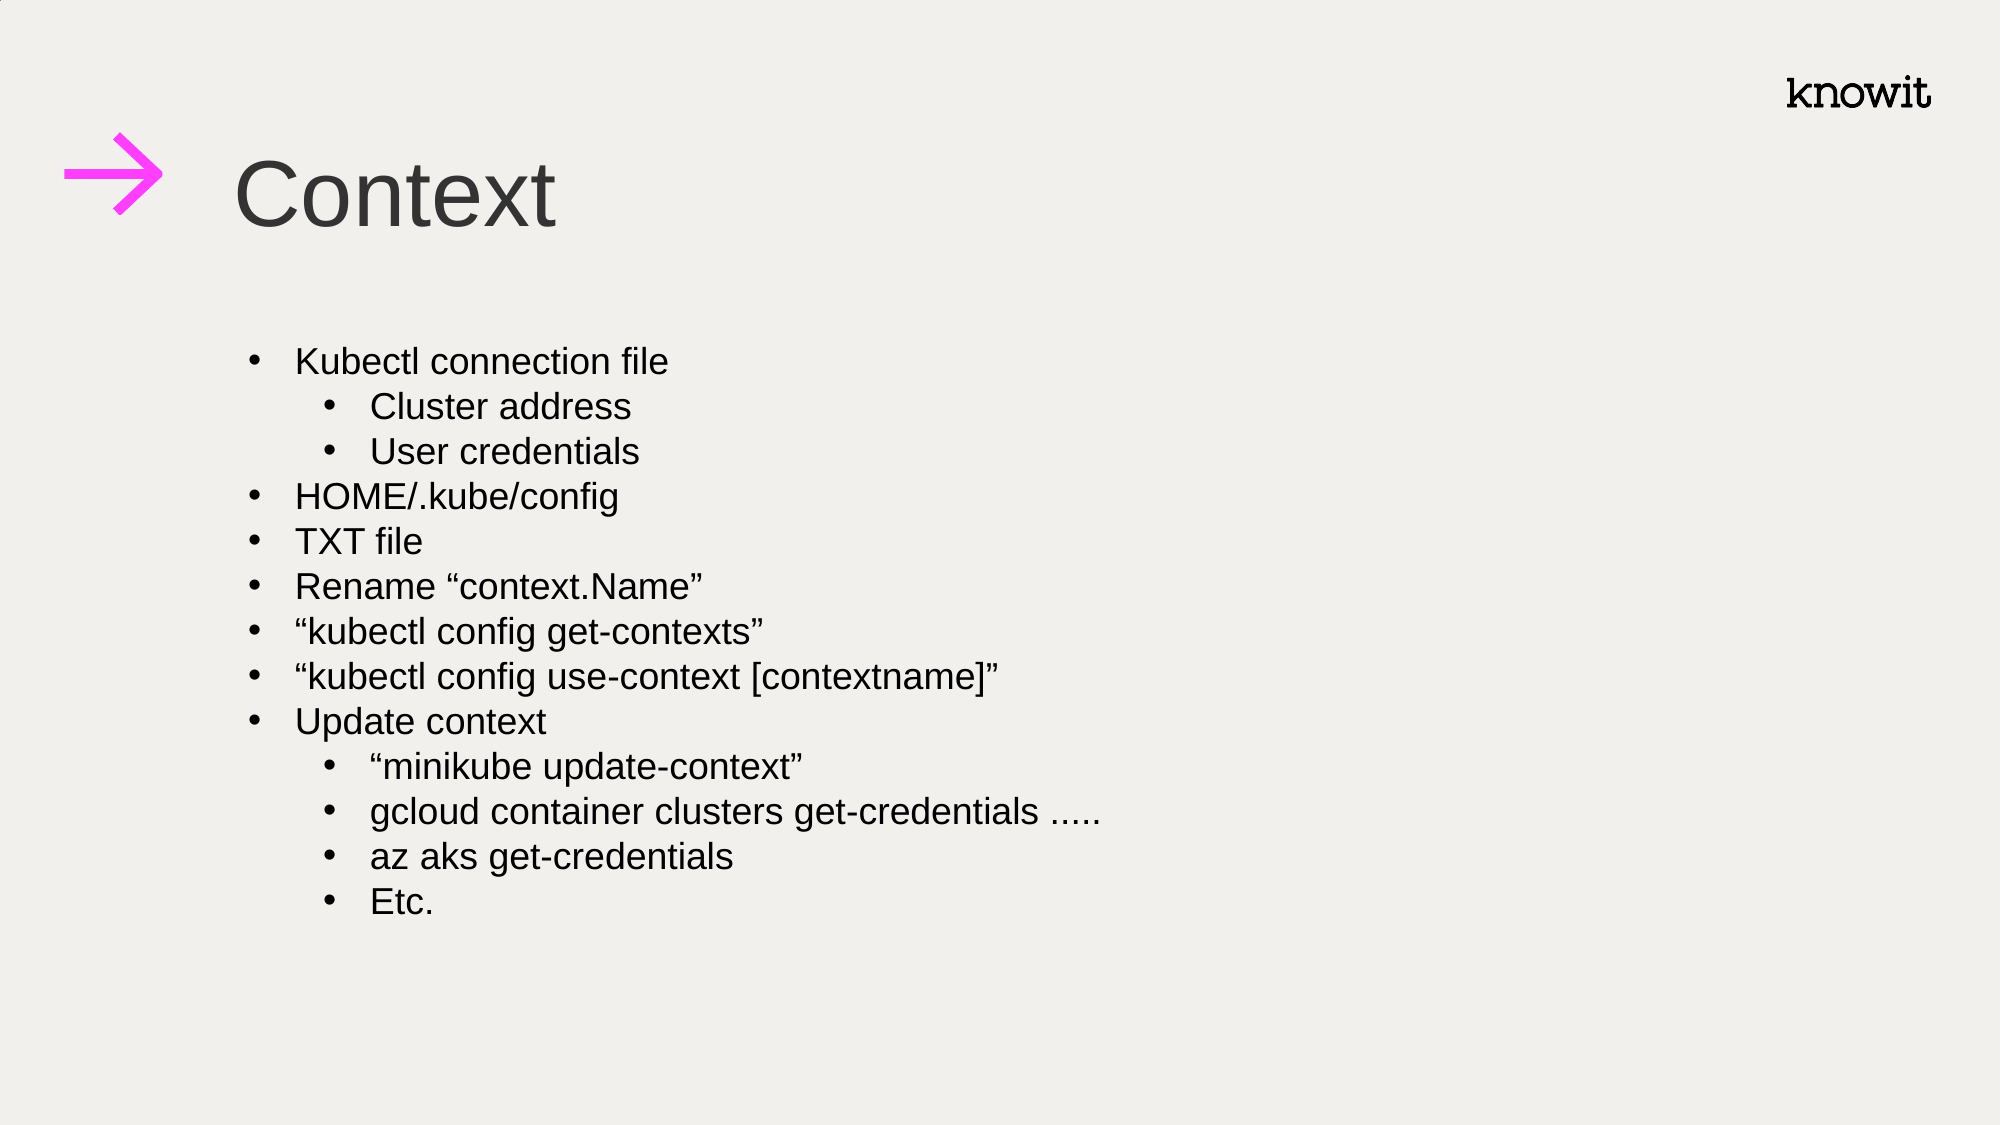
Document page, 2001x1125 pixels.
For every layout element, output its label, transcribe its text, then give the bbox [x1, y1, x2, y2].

picture [1787, 75, 1931, 108]
title Context [233, 132, 1786, 327]
text_box Kubectl connection file Cluster address User credentials HOME/.kube/config TXT file Rename “context.Name” “kubectl config get-contexts” “kubectl config use-context [contextname]” Update context “minikube update-context” gcloud container clusters get-credentials ..... az aks get-credentials Etc. [233, 329, 1234, 930]
